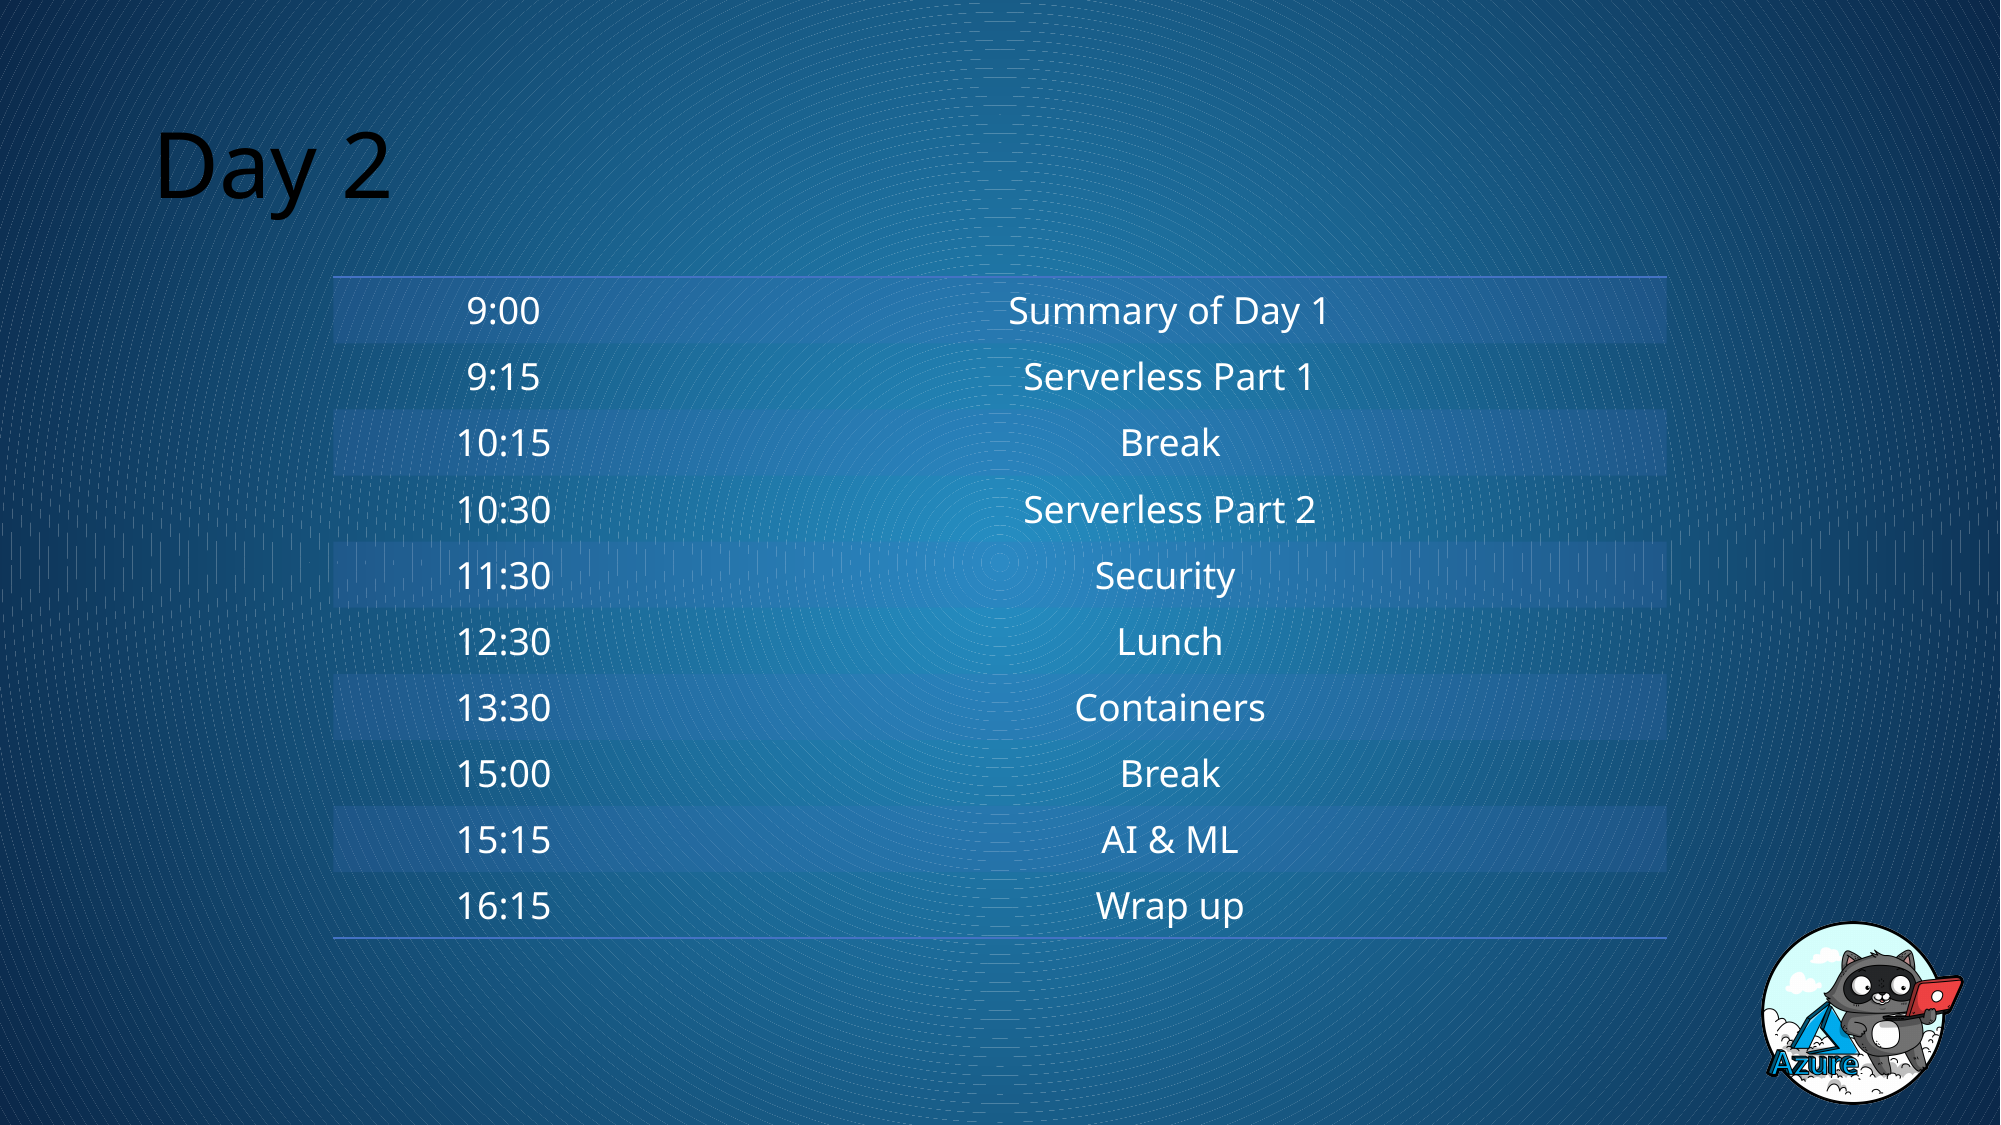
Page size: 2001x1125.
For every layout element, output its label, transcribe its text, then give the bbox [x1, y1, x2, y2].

table_cell Break [674, 740, 1667, 806]
table_cell Containers [674, 674, 1667, 740]
table_cell 16:15 [333, 872, 674, 937]
table_header 9:00 [333, 278, 674, 343]
table_cell 11:30 [333, 542, 674, 608]
table_cell 15:00 [333, 740, 674, 806]
table_cell Wrap up [674, 872, 1667, 937]
table_cell Serverless Part 1 [674, 343, 1667, 409]
table_header Summary of Day 1 [674, 278, 1667, 343]
picture [1761, 921, 1964, 1105]
table_cell 9:15 [333, 343, 674, 409]
table_cell Break [674, 409, 1667, 476]
table_cell 10:30 [333, 476, 674, 542]
table_cell Lunch [674, 608, 1667, 674]
title Day 2 [137, 59, 1863, 278]
table_cell 12:30 [333, 608, 674, 674]
table_cell 10:15 [333, 409, 674, 476]
table_cell Security [674, 542, 1667, 608]
table_cell 13:30 [333, 674, 674, 740]
table_cell Serverless Part 2 [674, 476, 1667, 542]
table_cell 15:15 [333, 806, 674, 872]
table_cell AI & ML [674, 806, 1667, 872]
